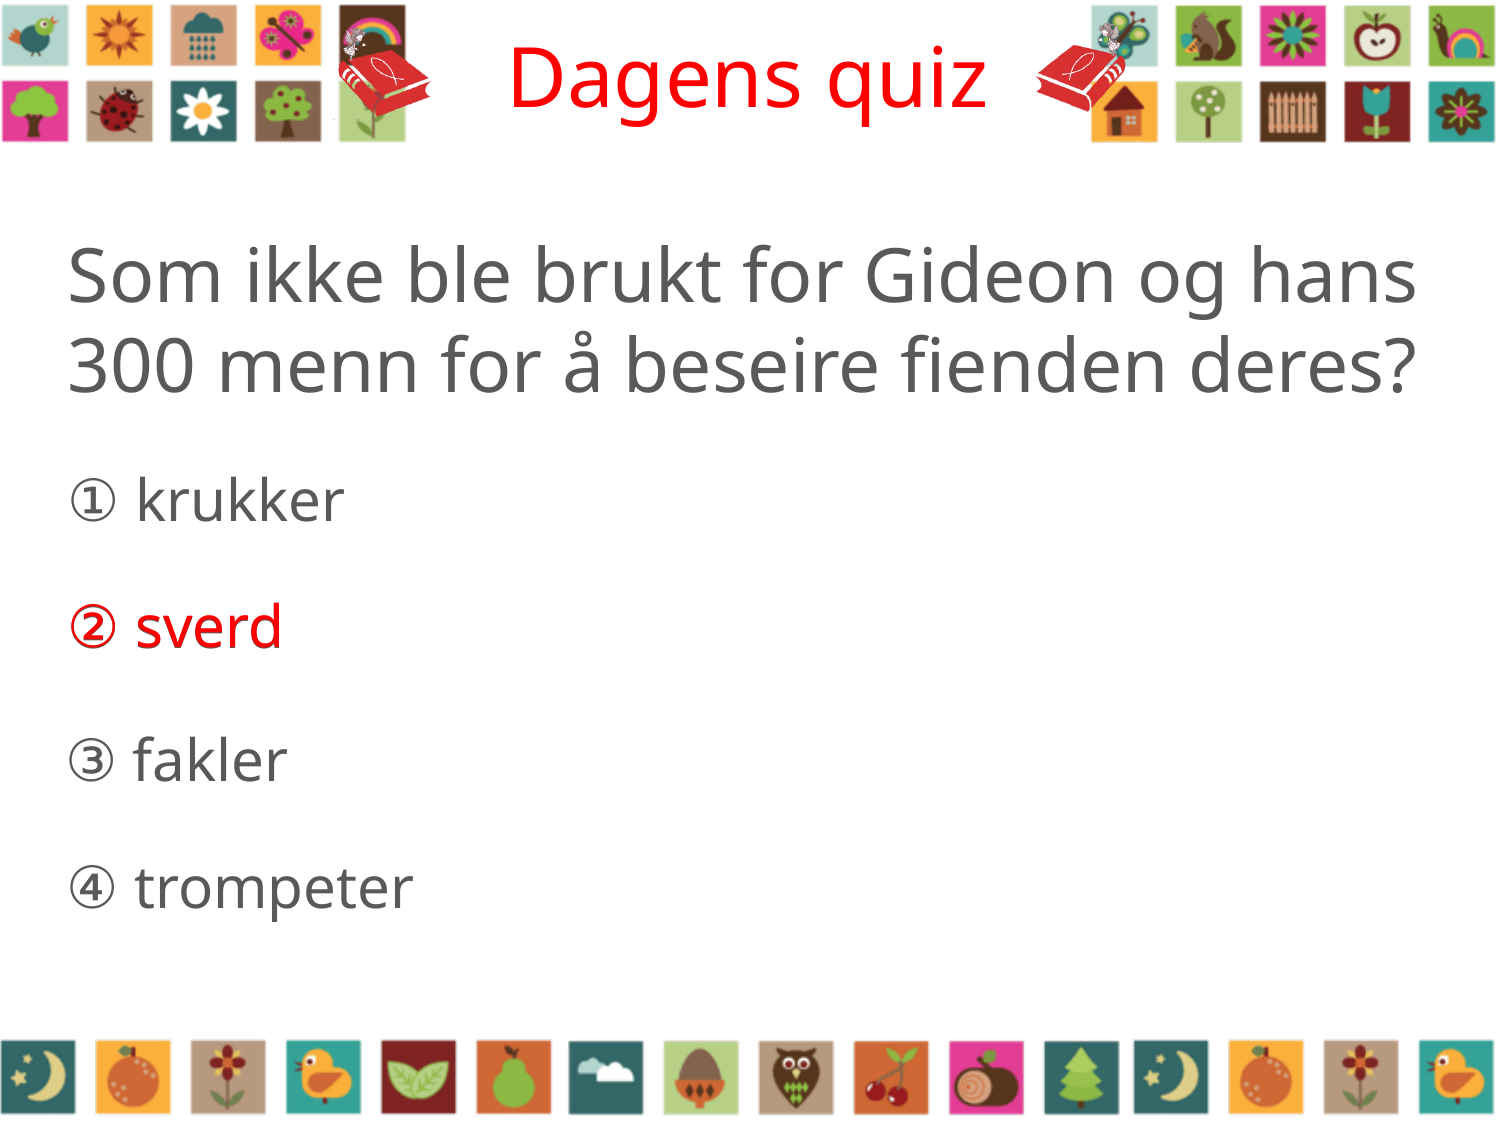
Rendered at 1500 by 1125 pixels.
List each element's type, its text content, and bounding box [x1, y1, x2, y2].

text_box Som ikke ble brukt for Gideon og hans 300 menn for å beseire fienden deres? [53, 219, 1436, 415]
text_box ② sverd [53, 581, 1483, 667]
picture [1003, 3, 1500, 150]
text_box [0, 1028, 1500, 1118]
text_box ① krukker [53, 456, 1436, 541]
text_box ③ fakler [50, 716, 1480, 801]
text_box Dagens quiz [425, 16, 1078, 131]
picture [0, 3, 463, 150]
text_box ④ trompeter [51, 842, 1482, 928]
